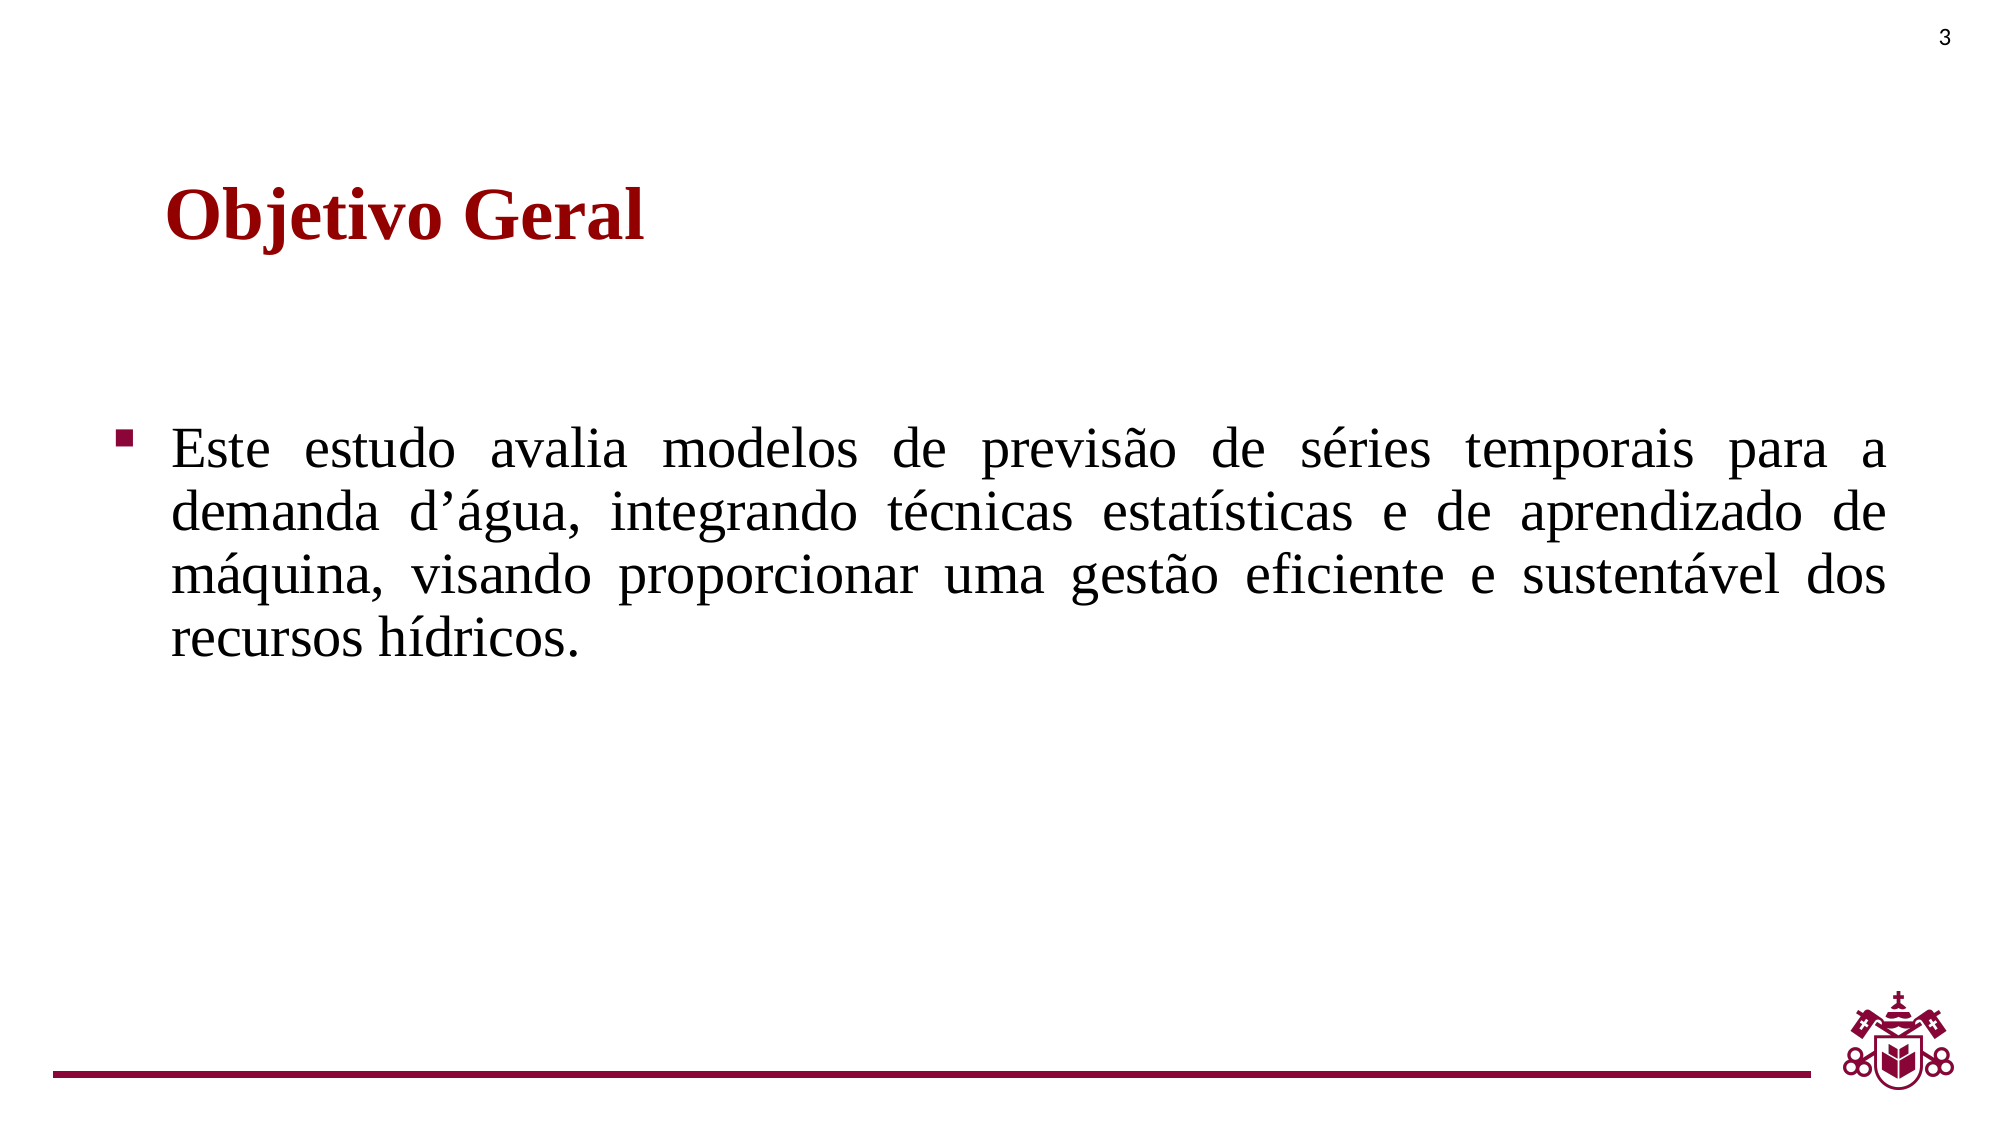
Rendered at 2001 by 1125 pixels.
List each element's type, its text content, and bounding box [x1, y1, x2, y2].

picture [1843, 991, 1954, 1090]
list Este estudo avalia modelos de previsão de séries temporais para a demanda d’água, integrando técnicas estatísticas e de aprendizado de máquina, visando proporcionar uma gestão eficiente e sustentável dos recursos hídricos. [96, 360, 1904, 727]
slide_number 3 [1516, 5, 1967, 66]
list Objetivo Geral [149, 28, 1851, 264]
